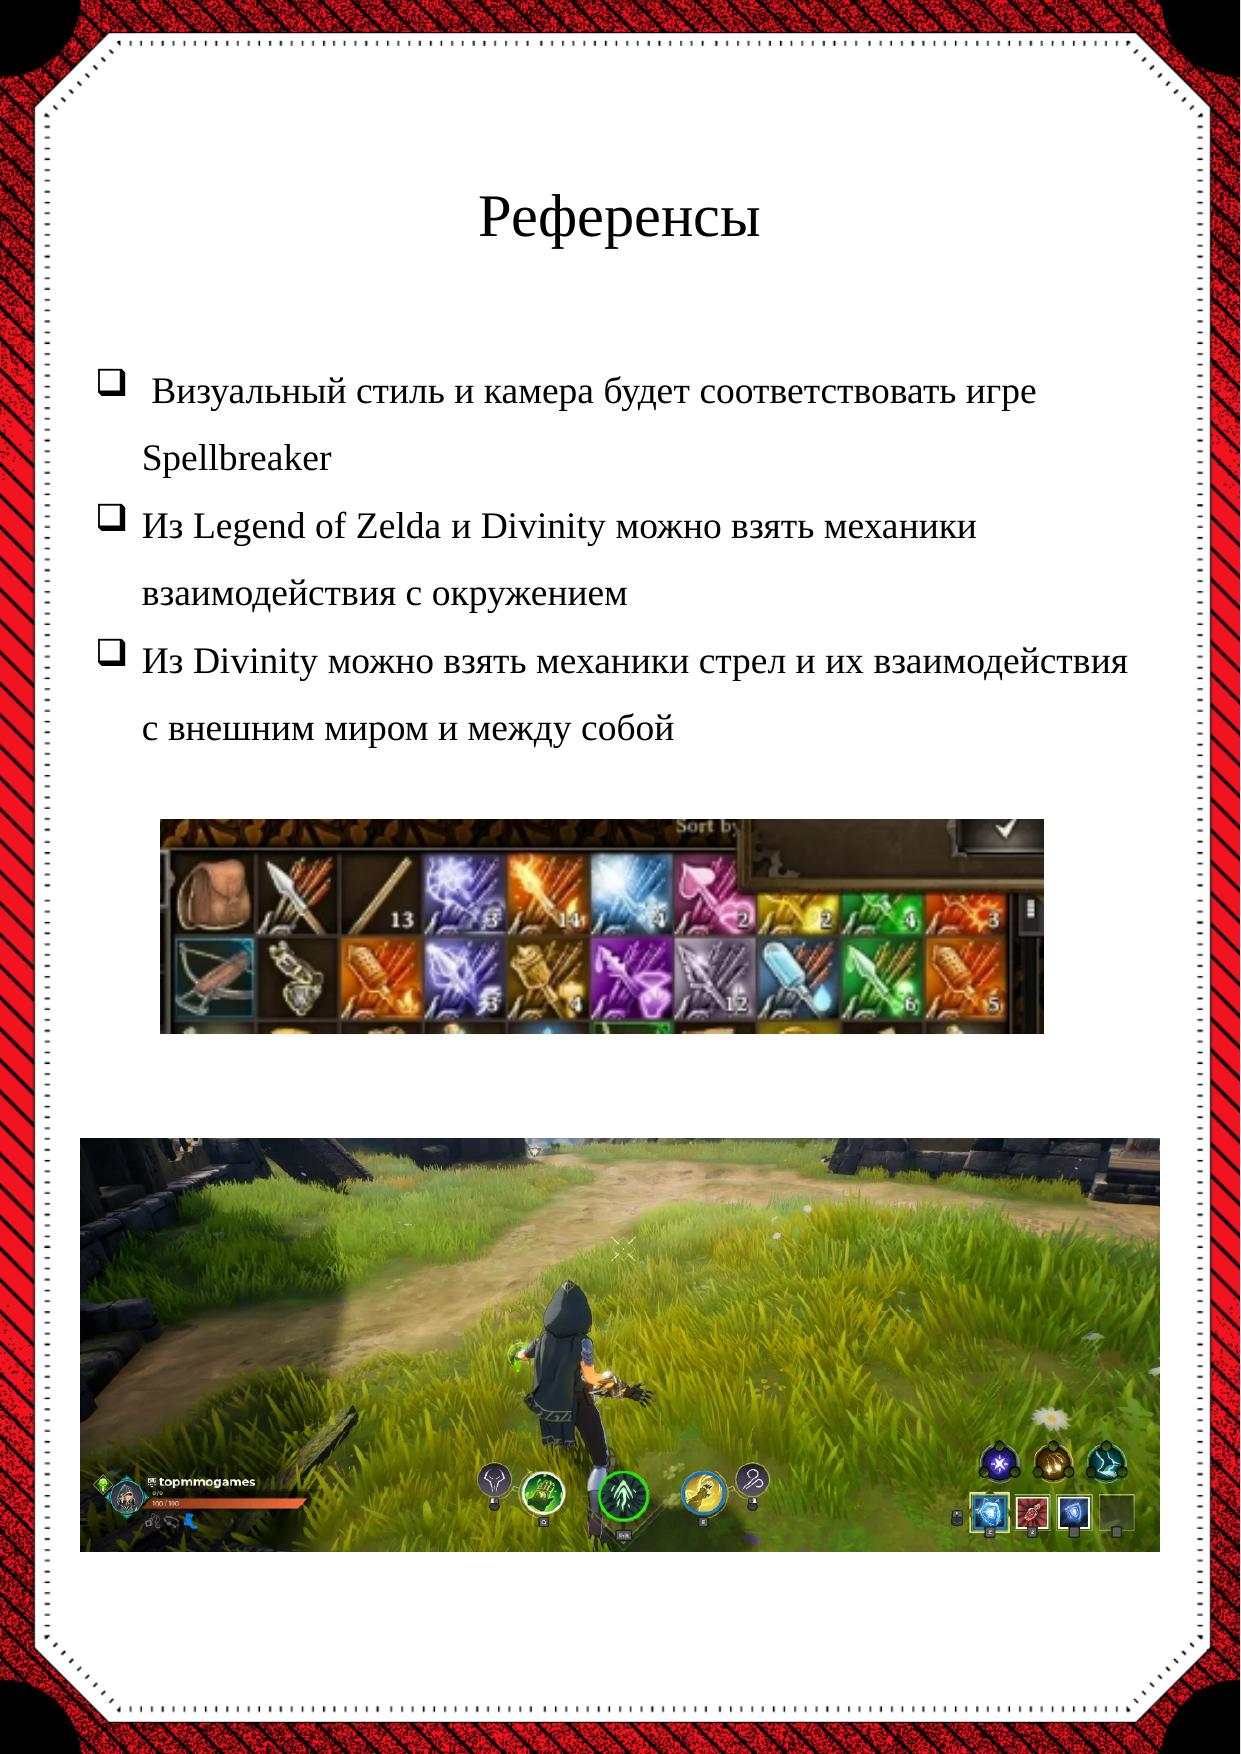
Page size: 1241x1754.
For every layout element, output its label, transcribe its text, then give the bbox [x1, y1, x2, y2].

text_box Визуальный стиль и камера будет соответствовать игре Spellbreaker Из Legend of Zelda и Divinity можно взять механики взаимодействия с окружением Из Divinity можно взять механики стрел и их взаимодействия с внешним миром и между собой [80, 335, 1160, 823]
title Референсы [80, 160, 1160, 270]
picture [0, 0, 1241, 1754]
